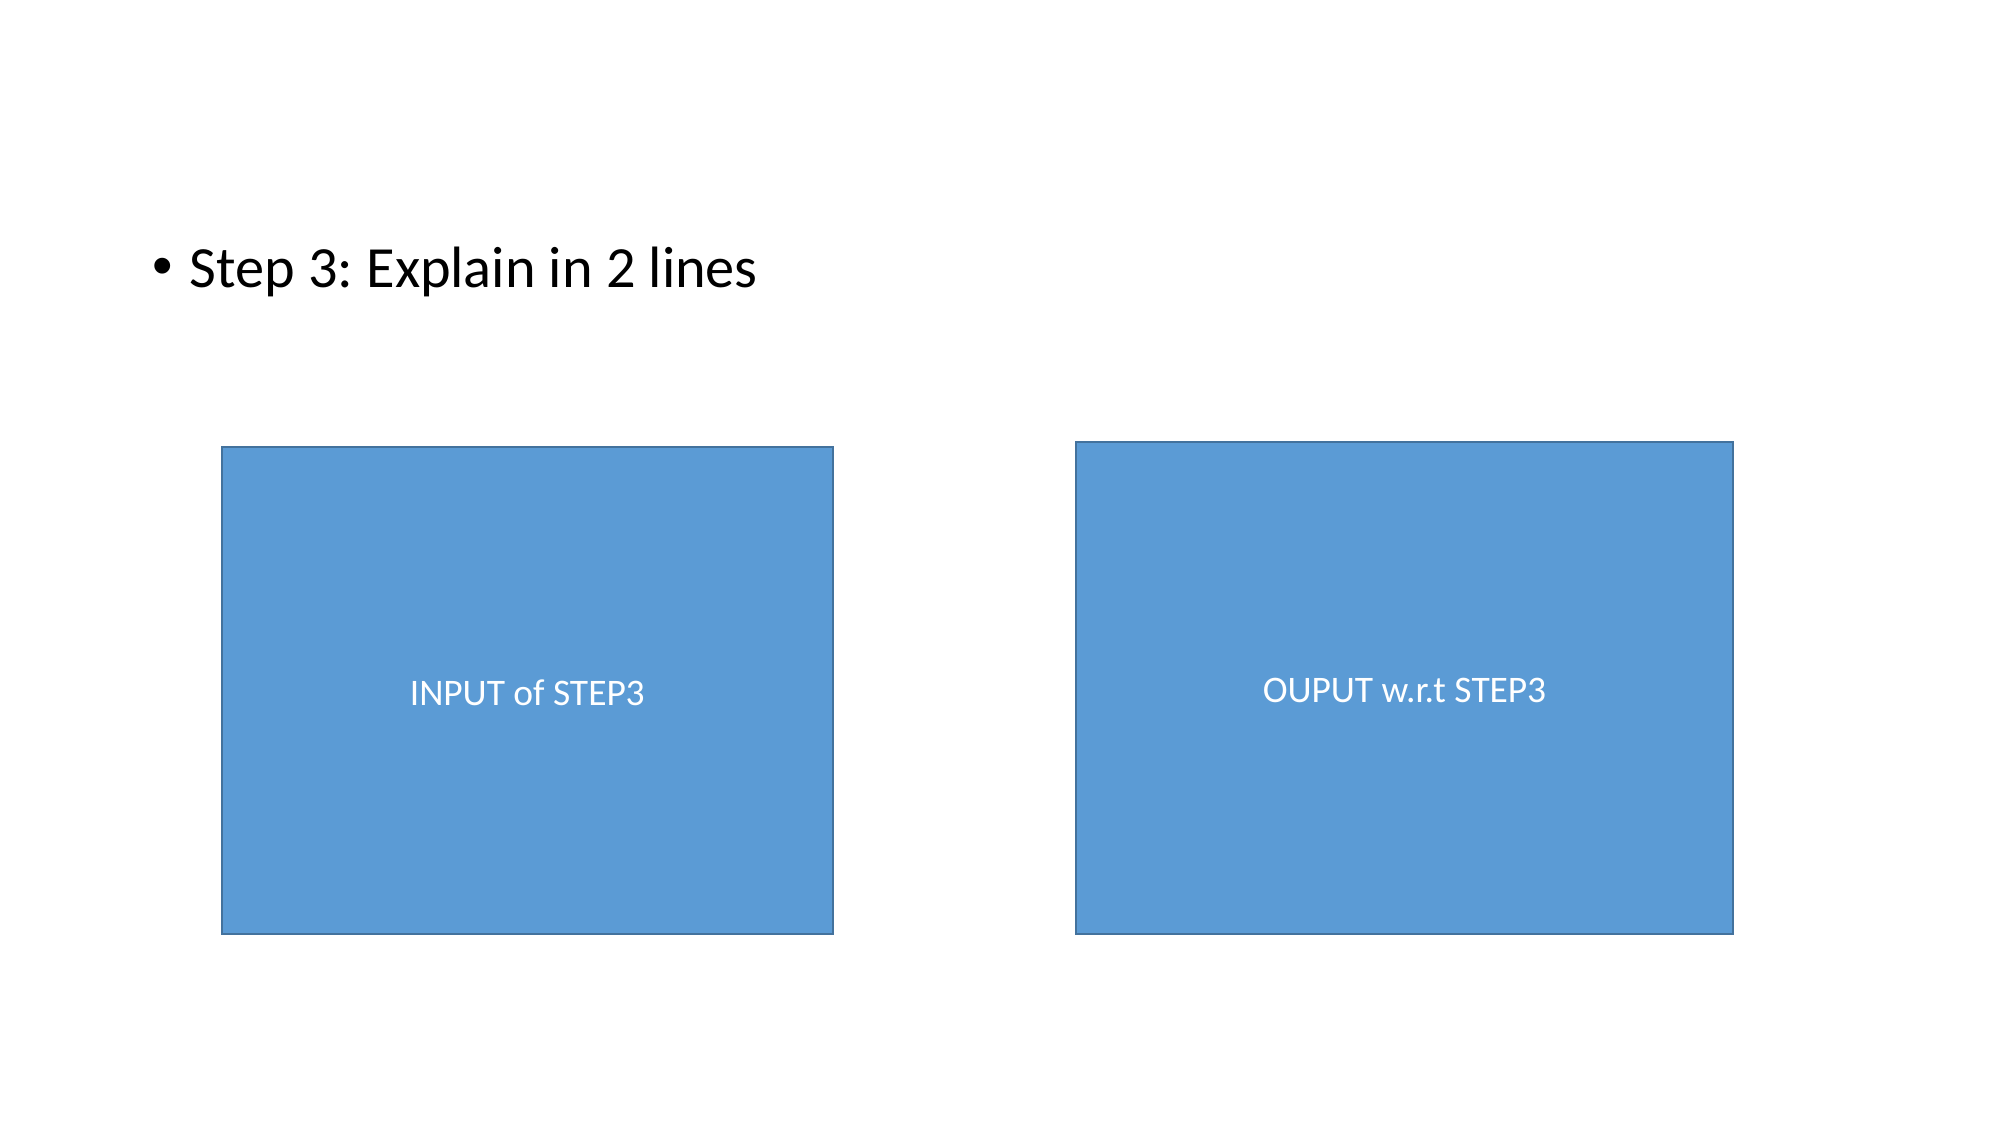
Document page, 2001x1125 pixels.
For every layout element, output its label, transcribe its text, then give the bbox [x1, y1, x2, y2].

text_box INPUT of STEP3 [221, 446, 834, 935]
text_box OUPUT w.r.t STEP3 [1075, 441, 1734, 935]
list Step 3: Explain in 2 lines [137, 229, 1863, 1014]
